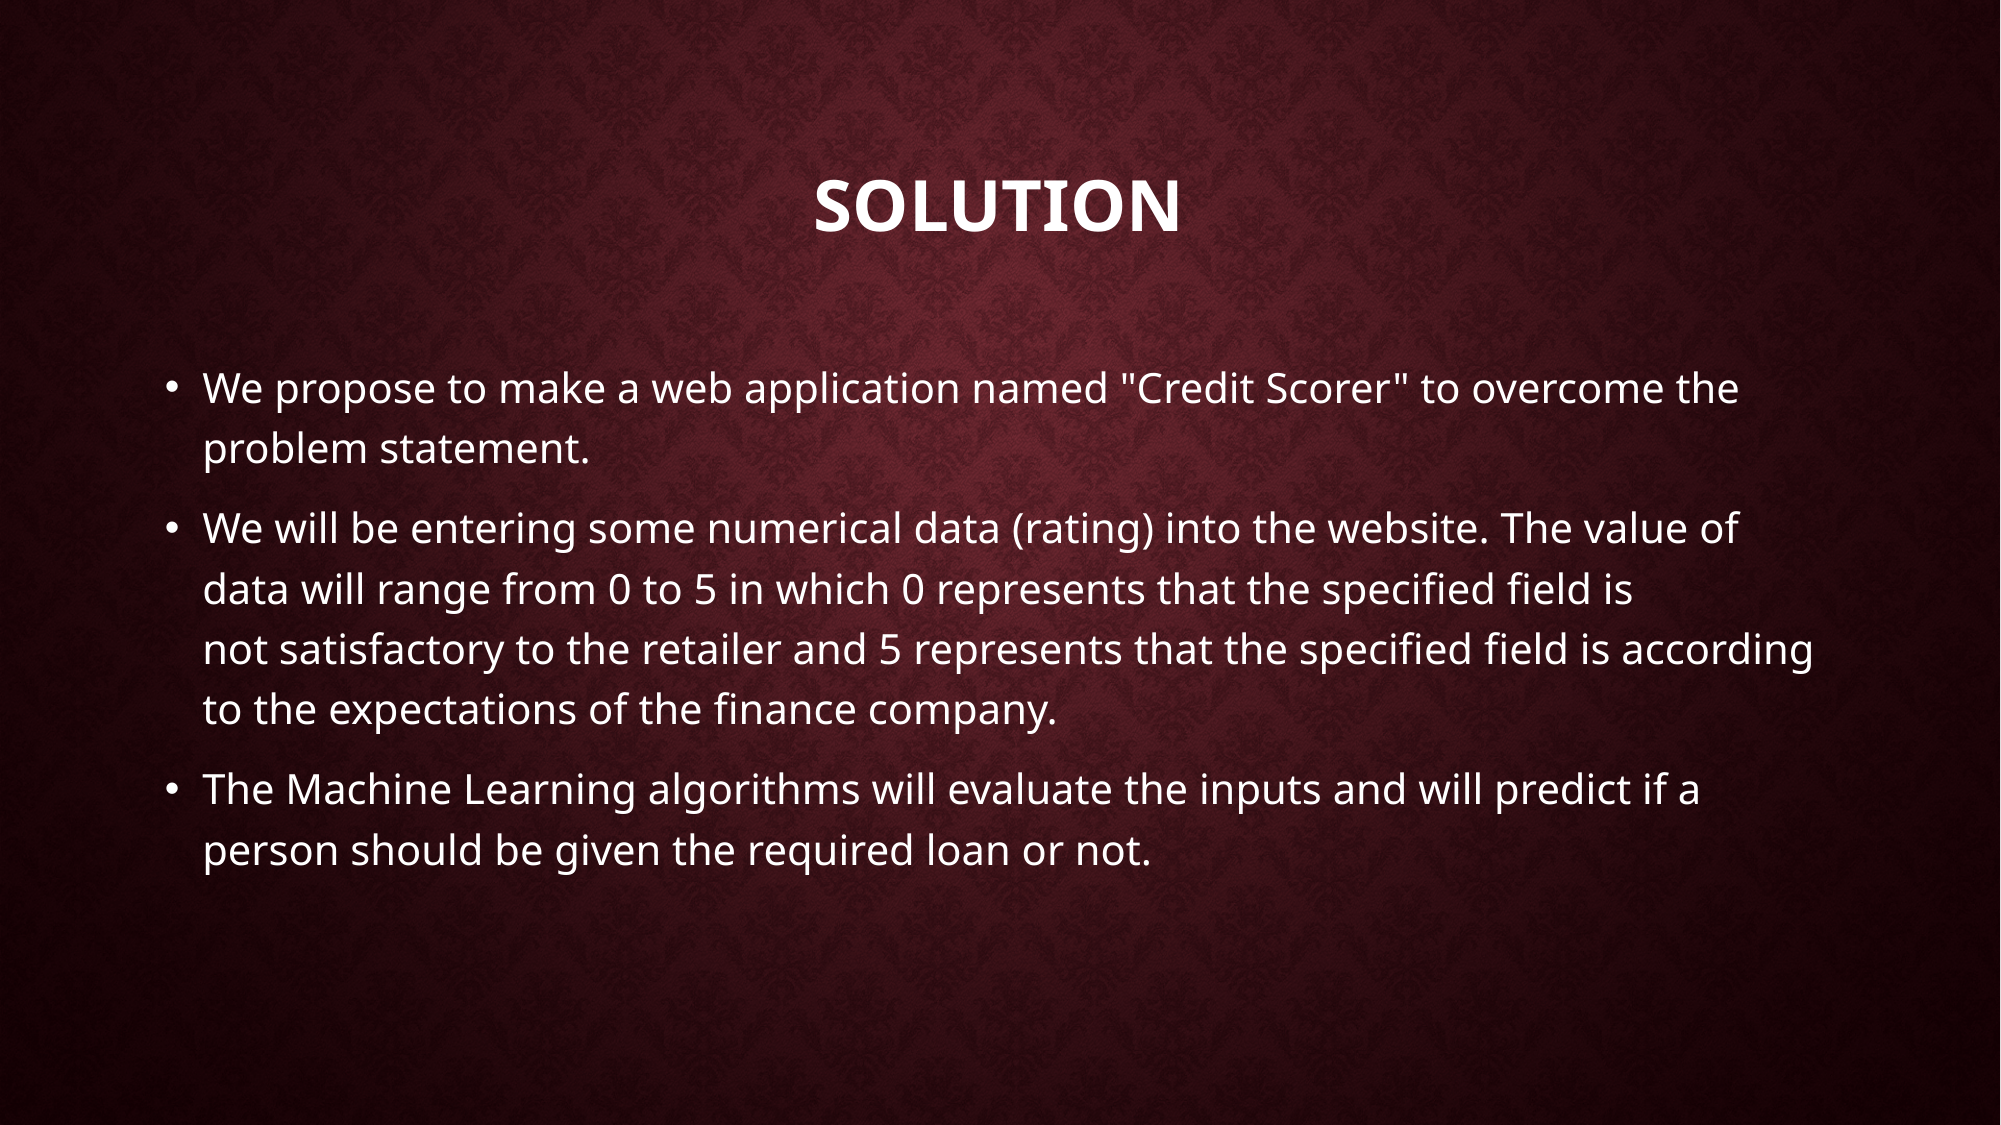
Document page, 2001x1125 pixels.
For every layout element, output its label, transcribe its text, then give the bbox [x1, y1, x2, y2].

title Solution [149, 99, 1849, 318]
list We propose to make a web application named "Credit Scorer" to overcome the problem statement. We will be entering some numerical data (rating) into the website. The value of data will range from 0 to 5 in which 0 represents that the specified field is not satisfactory to the retailer and 5 represents that the specified field is according to the expectations of the finance company. The Machine Learning algorithms will evaluate the inputs and will predict if a person should be given the required loan or not. [149, 343, 1849, 950]
